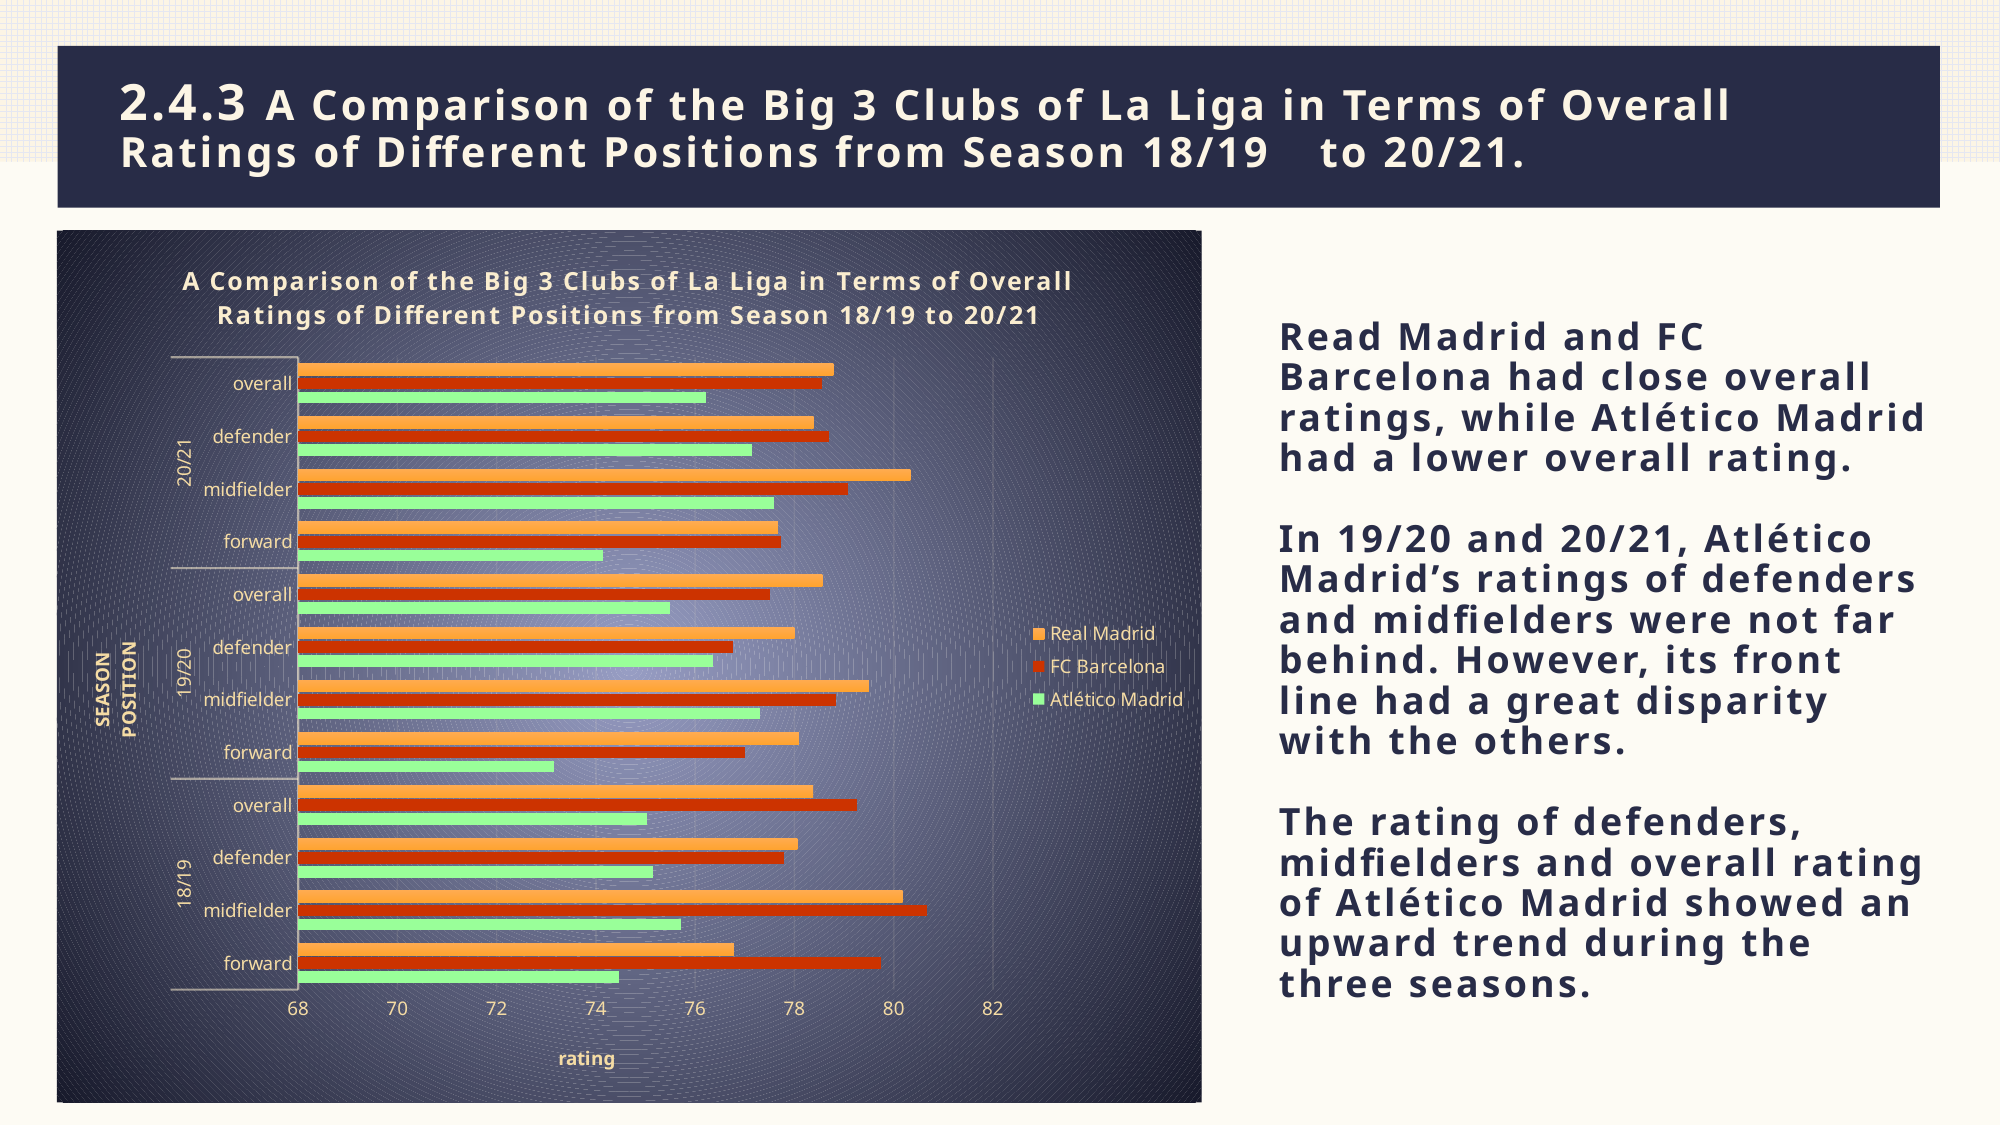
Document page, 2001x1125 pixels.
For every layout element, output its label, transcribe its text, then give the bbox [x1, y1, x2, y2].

text_box Read Madrid and FC Barcelona had close overall ratings, while Atlético Madrid had a lower overall rating. In 19/20 and 20/21, Atlético Madrid’s ratings of defenders and midfielders were not far behind. However, its front line had a great disparity with the others. The rating of defenders, midfielders and overall rating of Atlético Madrid showed an upward trend during the three seasons. [1263, 238, 1945, 1085]
chart [56, 230, 1202, 1103]
title 2.4.3 A Comparison of the Big 3 Clubs of La Liga in Terms of Overall Ratings of Different Positions from Season 18/19 to 20/21. [104, 79, 1894, 176]
